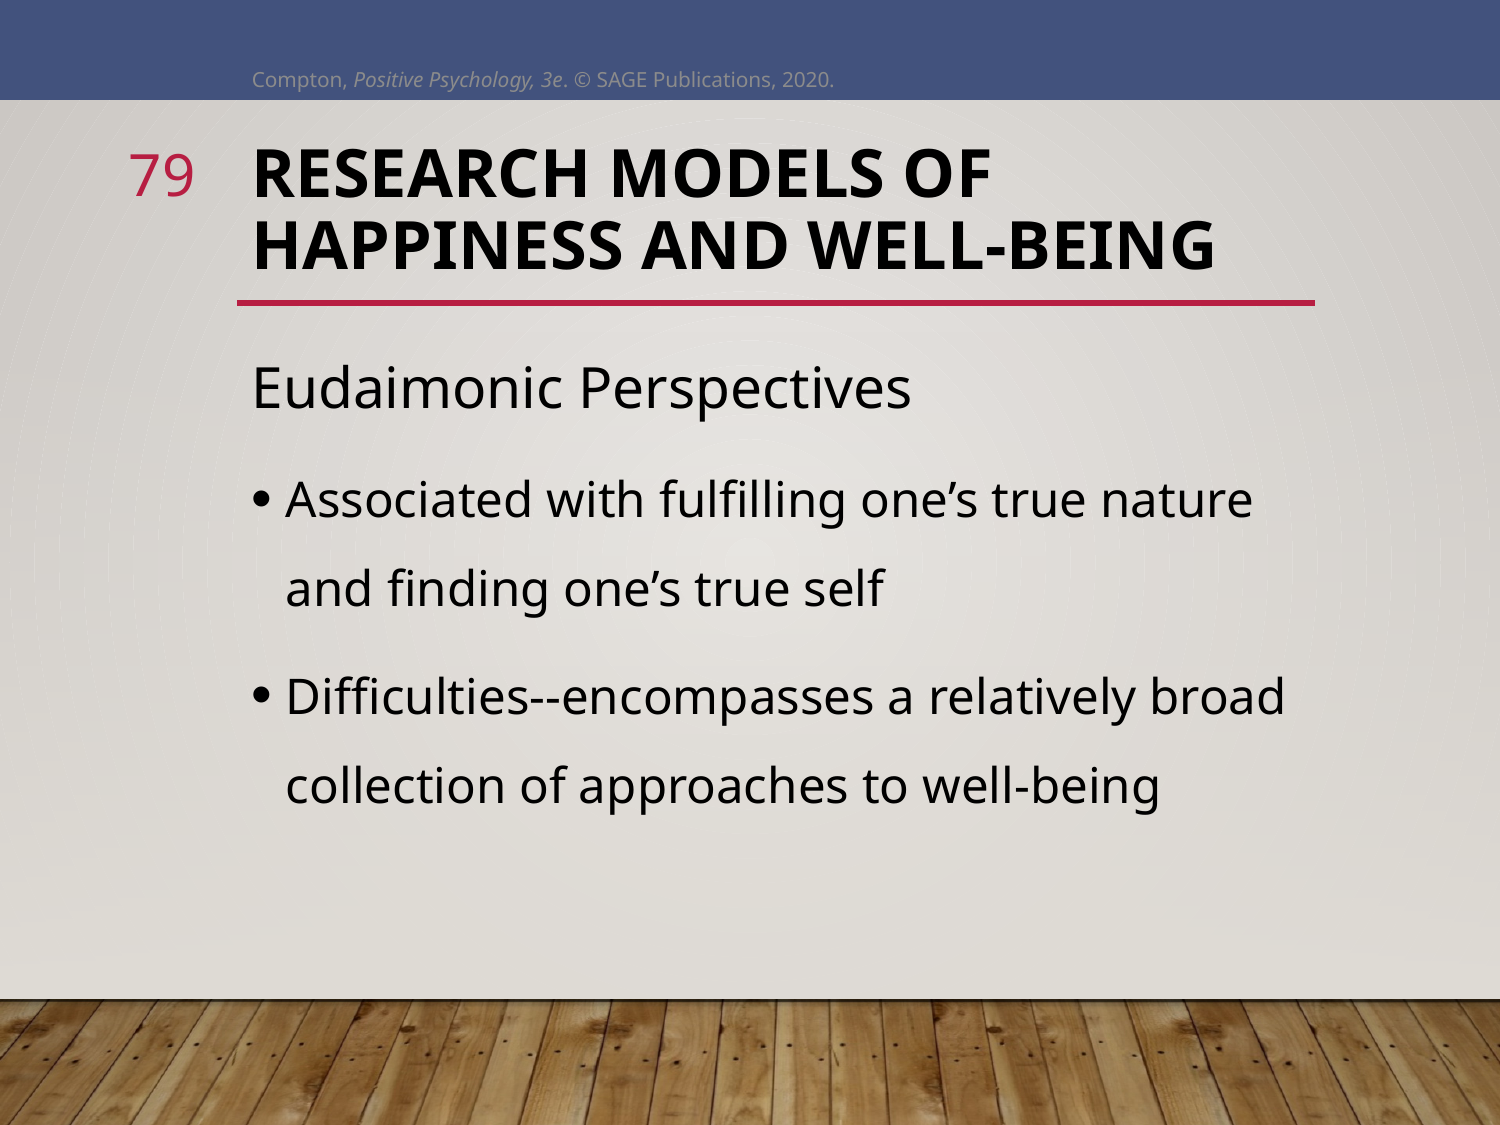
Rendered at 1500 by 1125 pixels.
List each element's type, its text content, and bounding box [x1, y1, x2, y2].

picture [0, 999, 1500, 1125]
footer Compton, Positive Psychology, 3e. © SAGE Publications, 2020. [236, 54, 899, 105]
list Eudaimonic Perspectives Associated with fulfilling one’s true nature and finding one’s true self Difficulties--encompasses a relatively broad collection of approaches to well-being [236, 330, 1315, 897]
slide_number 79 [80, 131, 211, 214]
title Research Models of Happiness and Well-Being [236, 131, 1315, 305]
